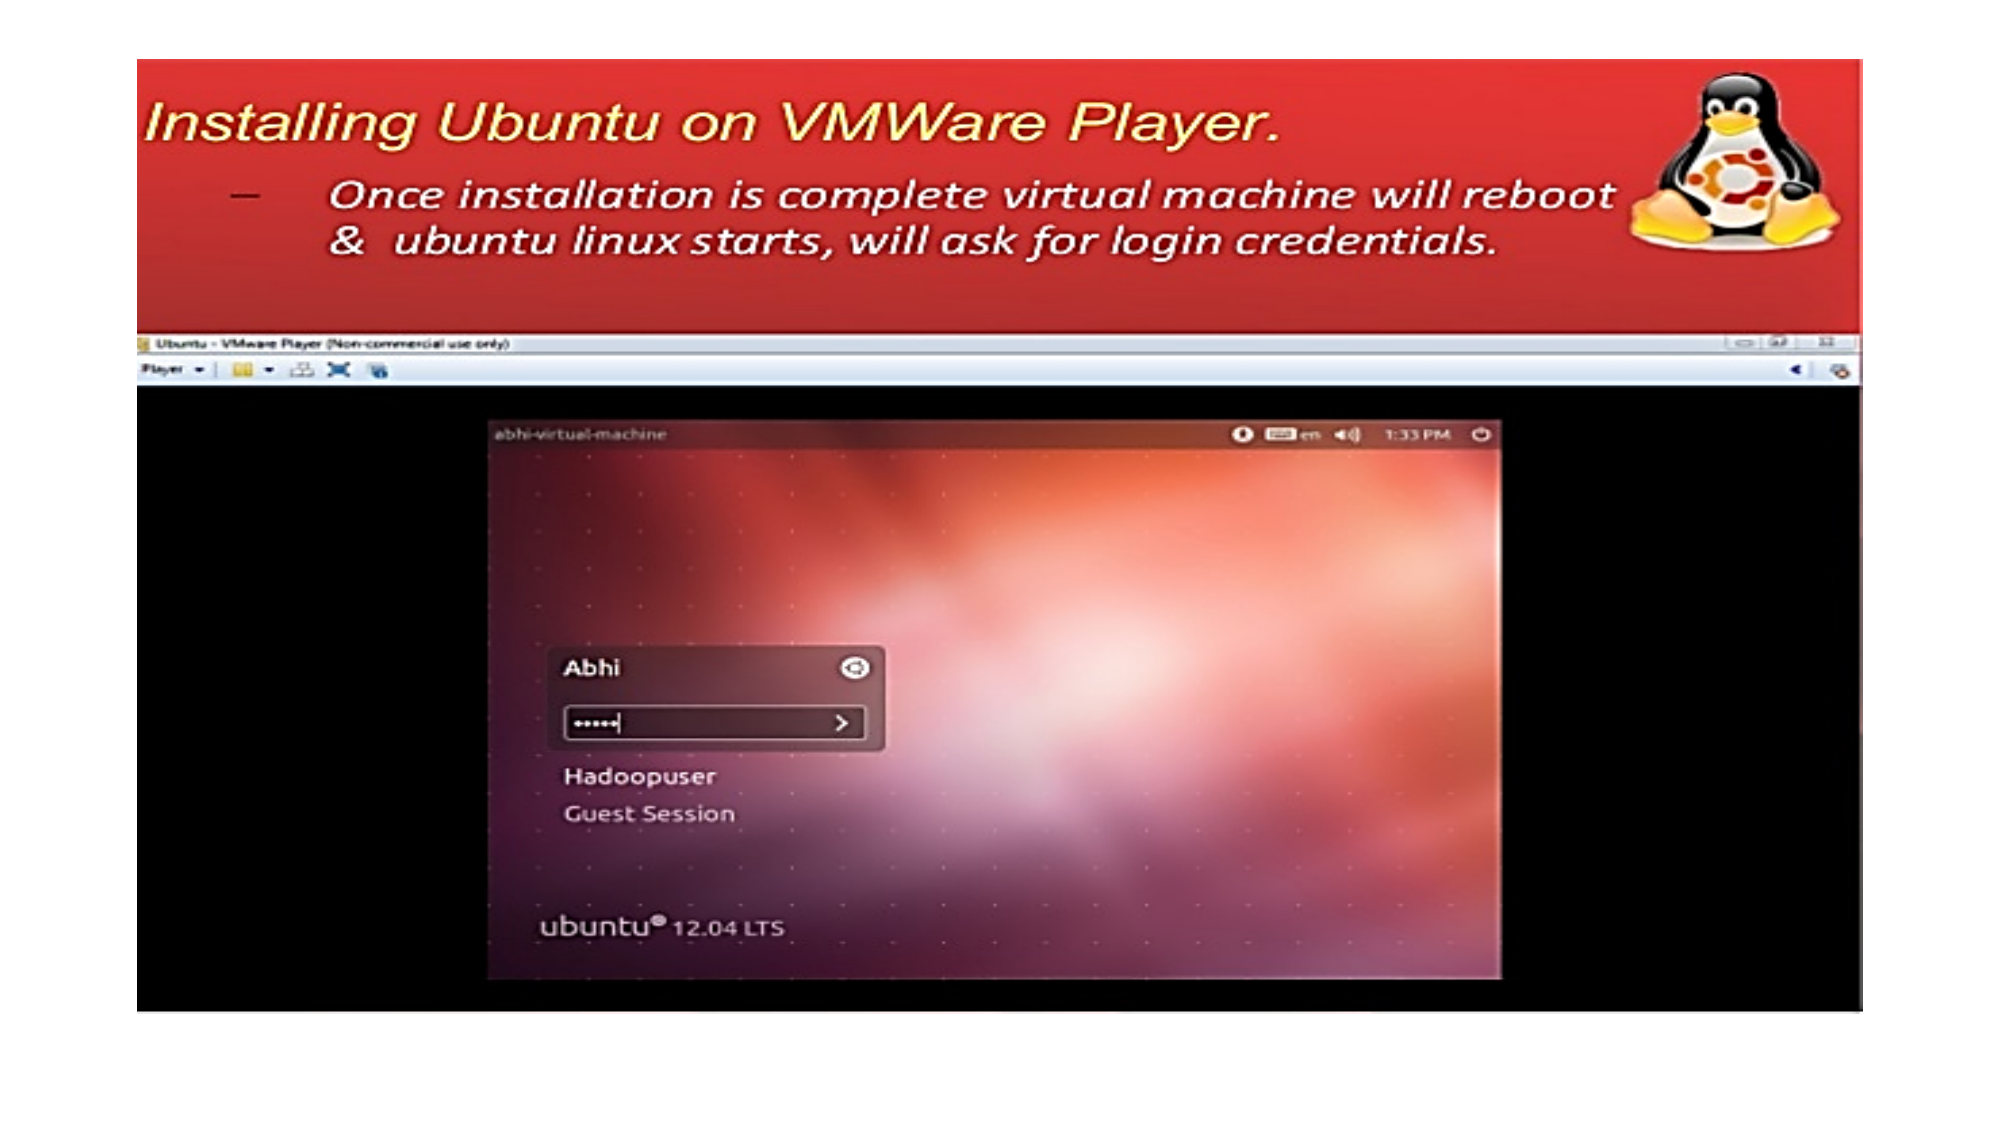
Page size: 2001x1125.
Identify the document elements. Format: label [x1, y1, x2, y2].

picture [137, 59, 1863, 1014]
